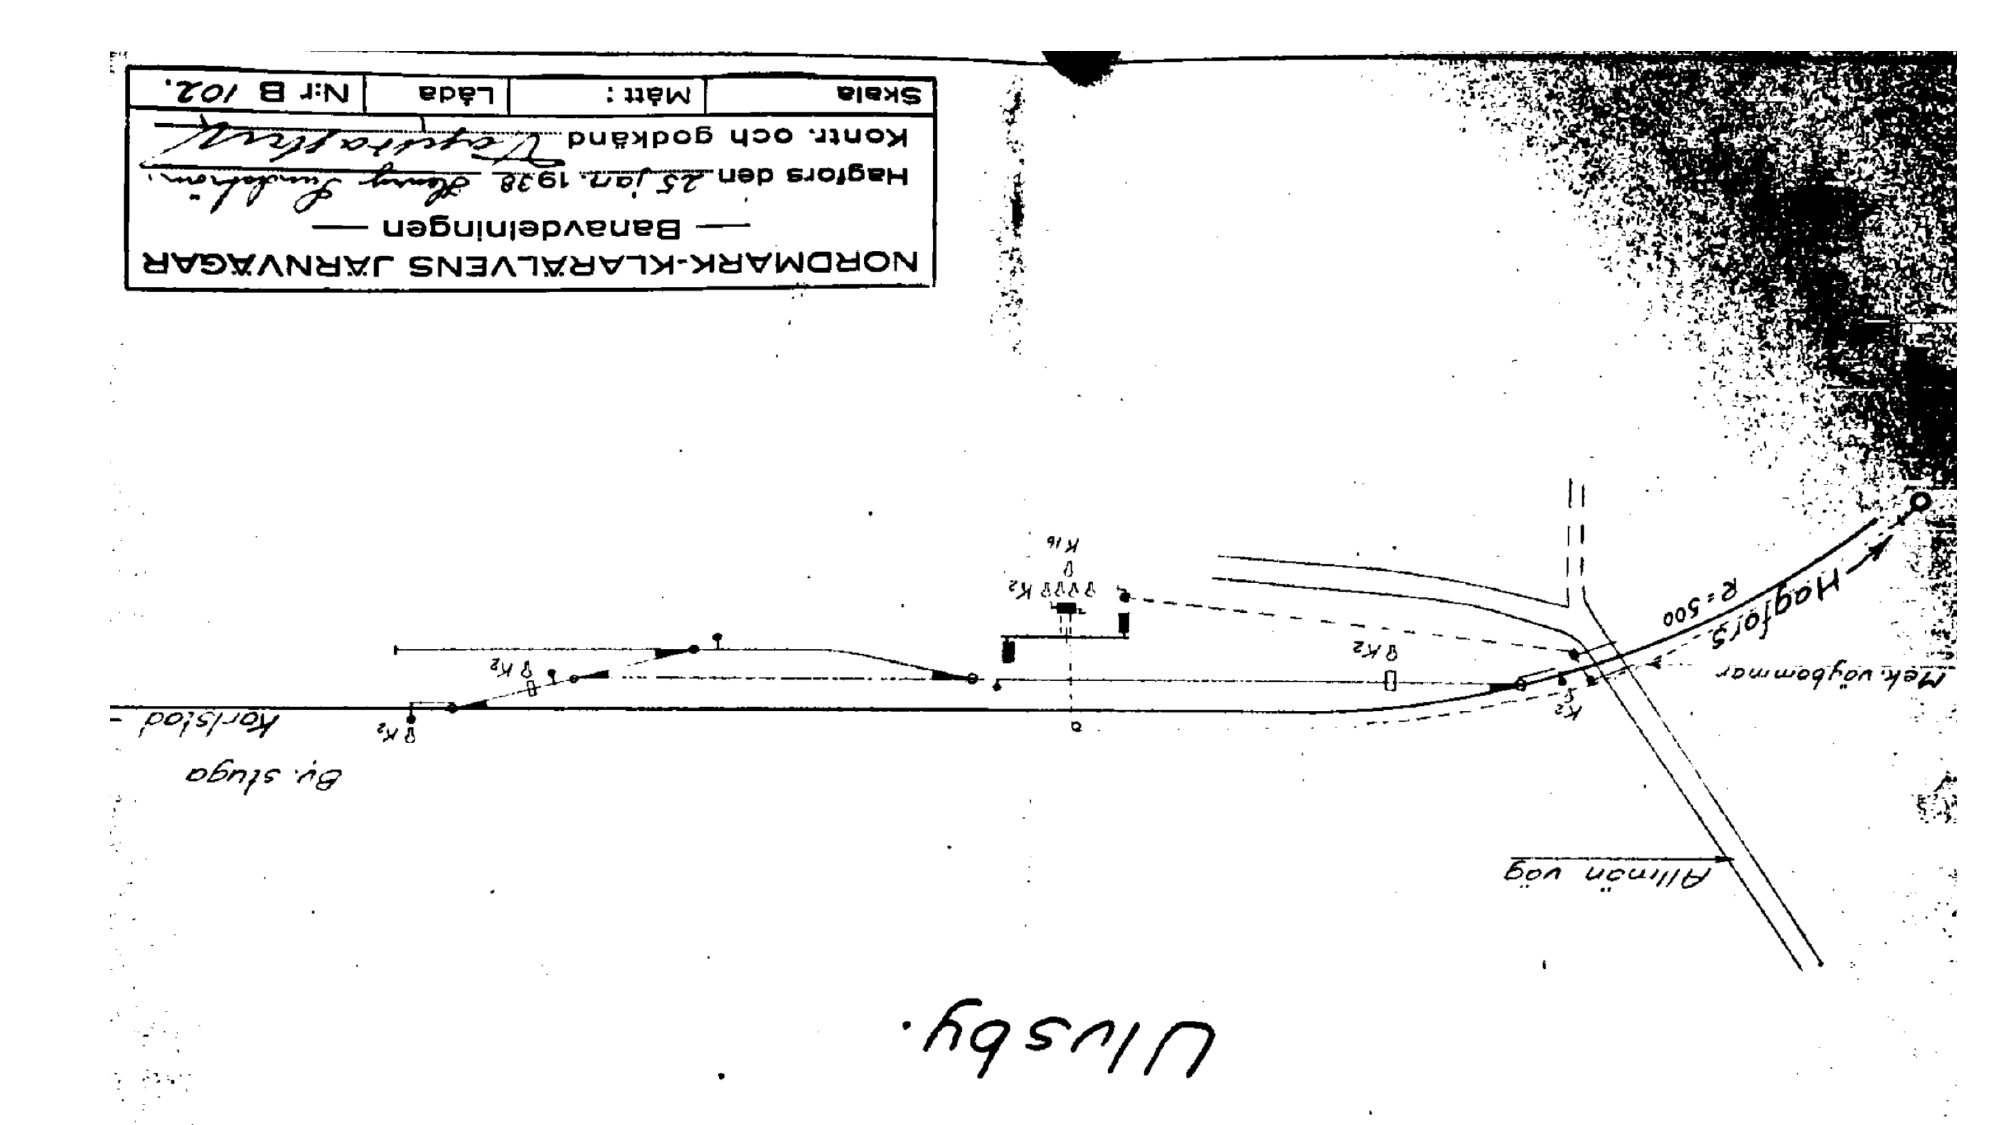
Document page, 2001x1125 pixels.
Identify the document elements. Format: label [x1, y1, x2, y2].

picture [108, 49, 1958, 1125]
